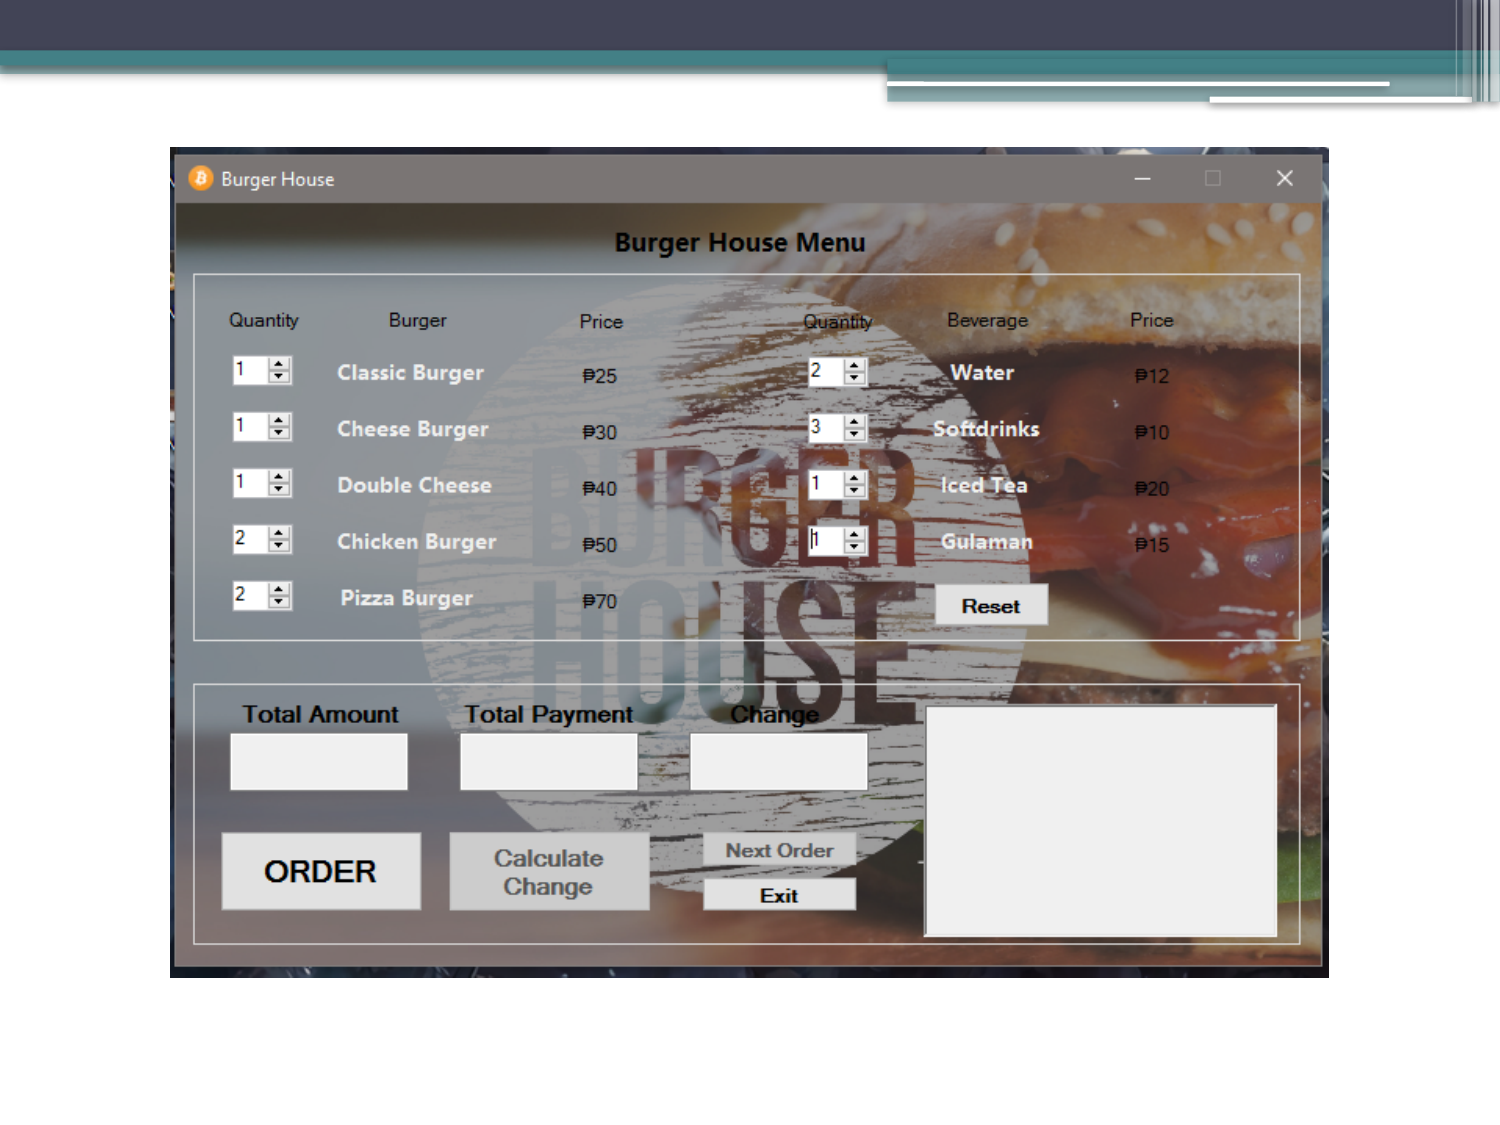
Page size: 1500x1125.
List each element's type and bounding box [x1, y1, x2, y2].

picture [170, 147, 1330, 978]
